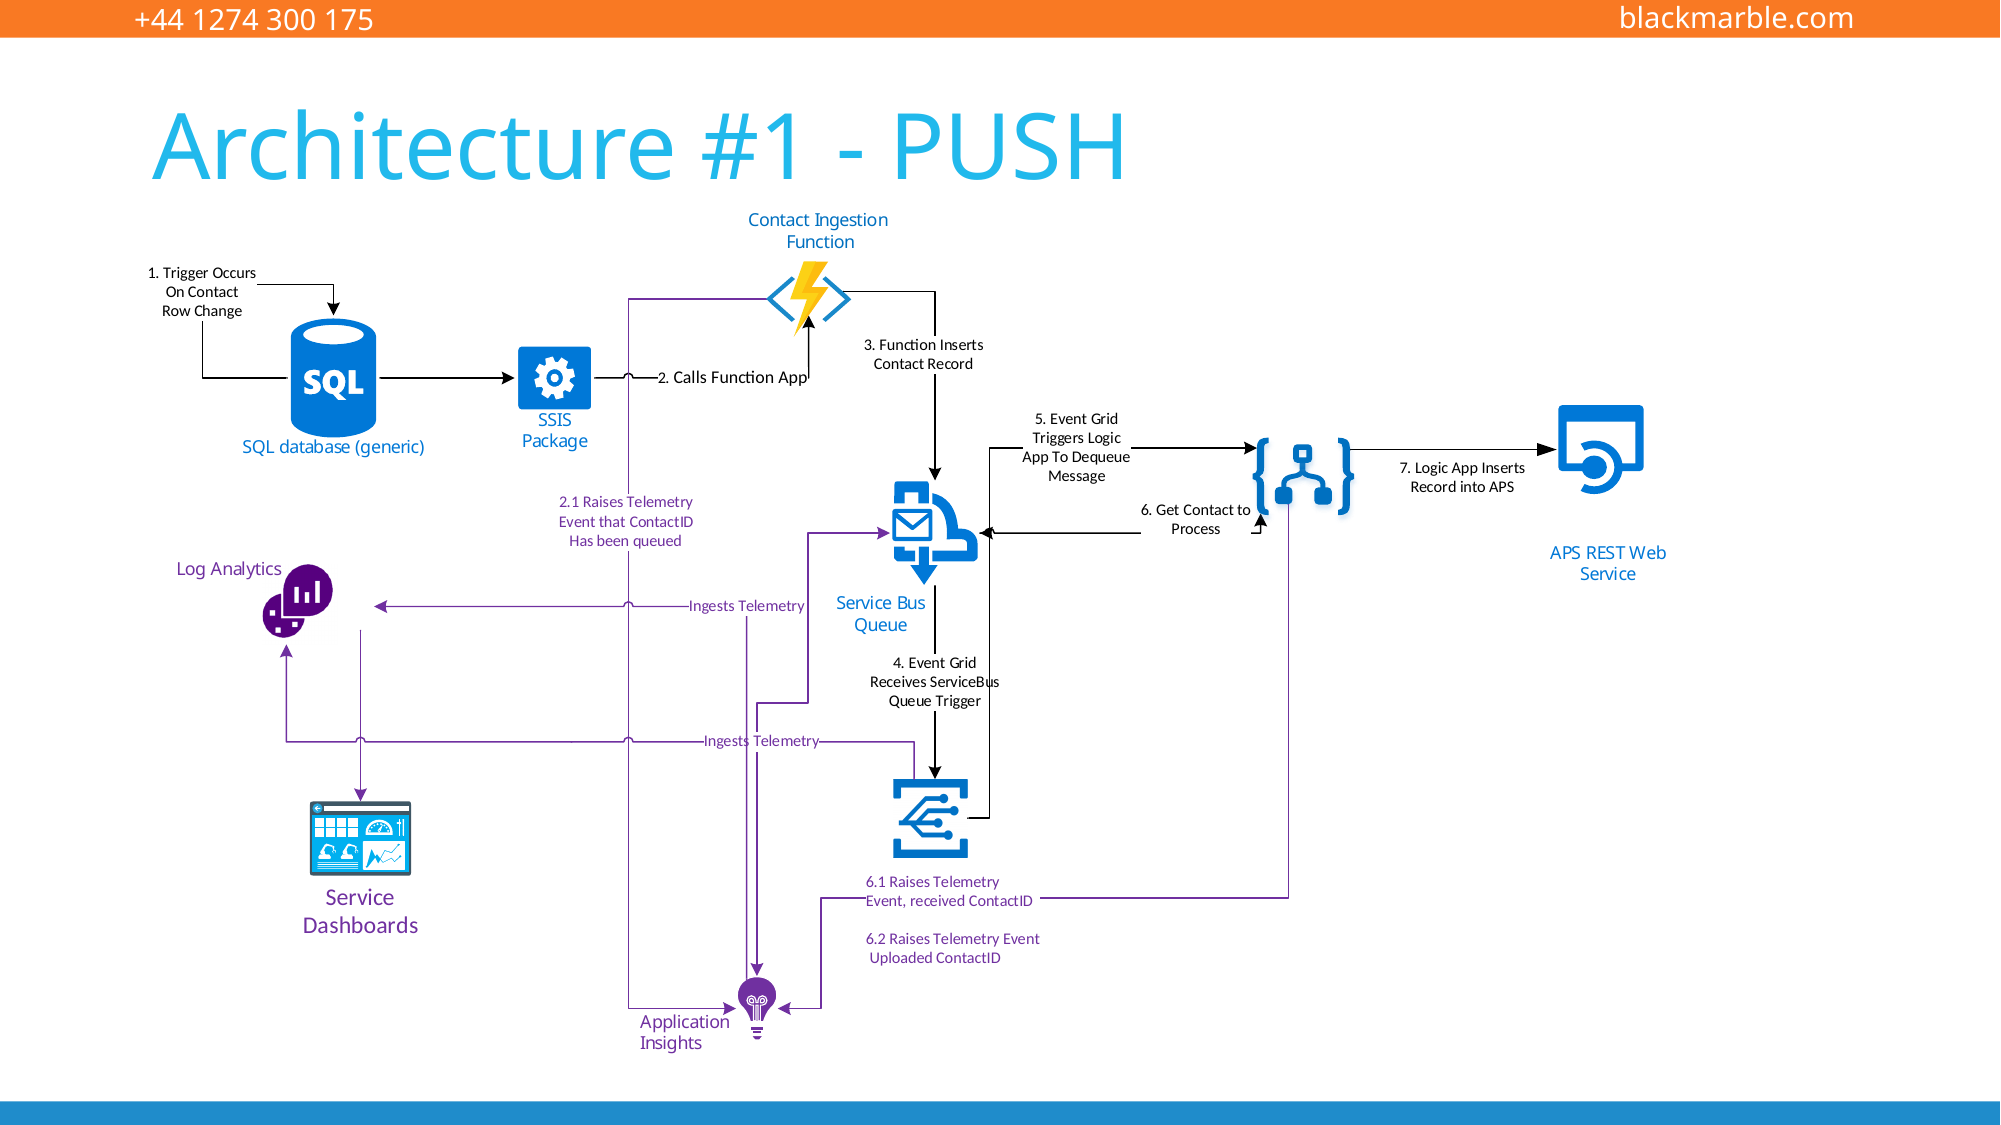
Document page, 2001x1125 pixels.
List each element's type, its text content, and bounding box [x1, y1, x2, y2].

picture [137, 200, 1677, 1065]
title Architecture #1 - PUSH [137, 92, 1863, 201]
